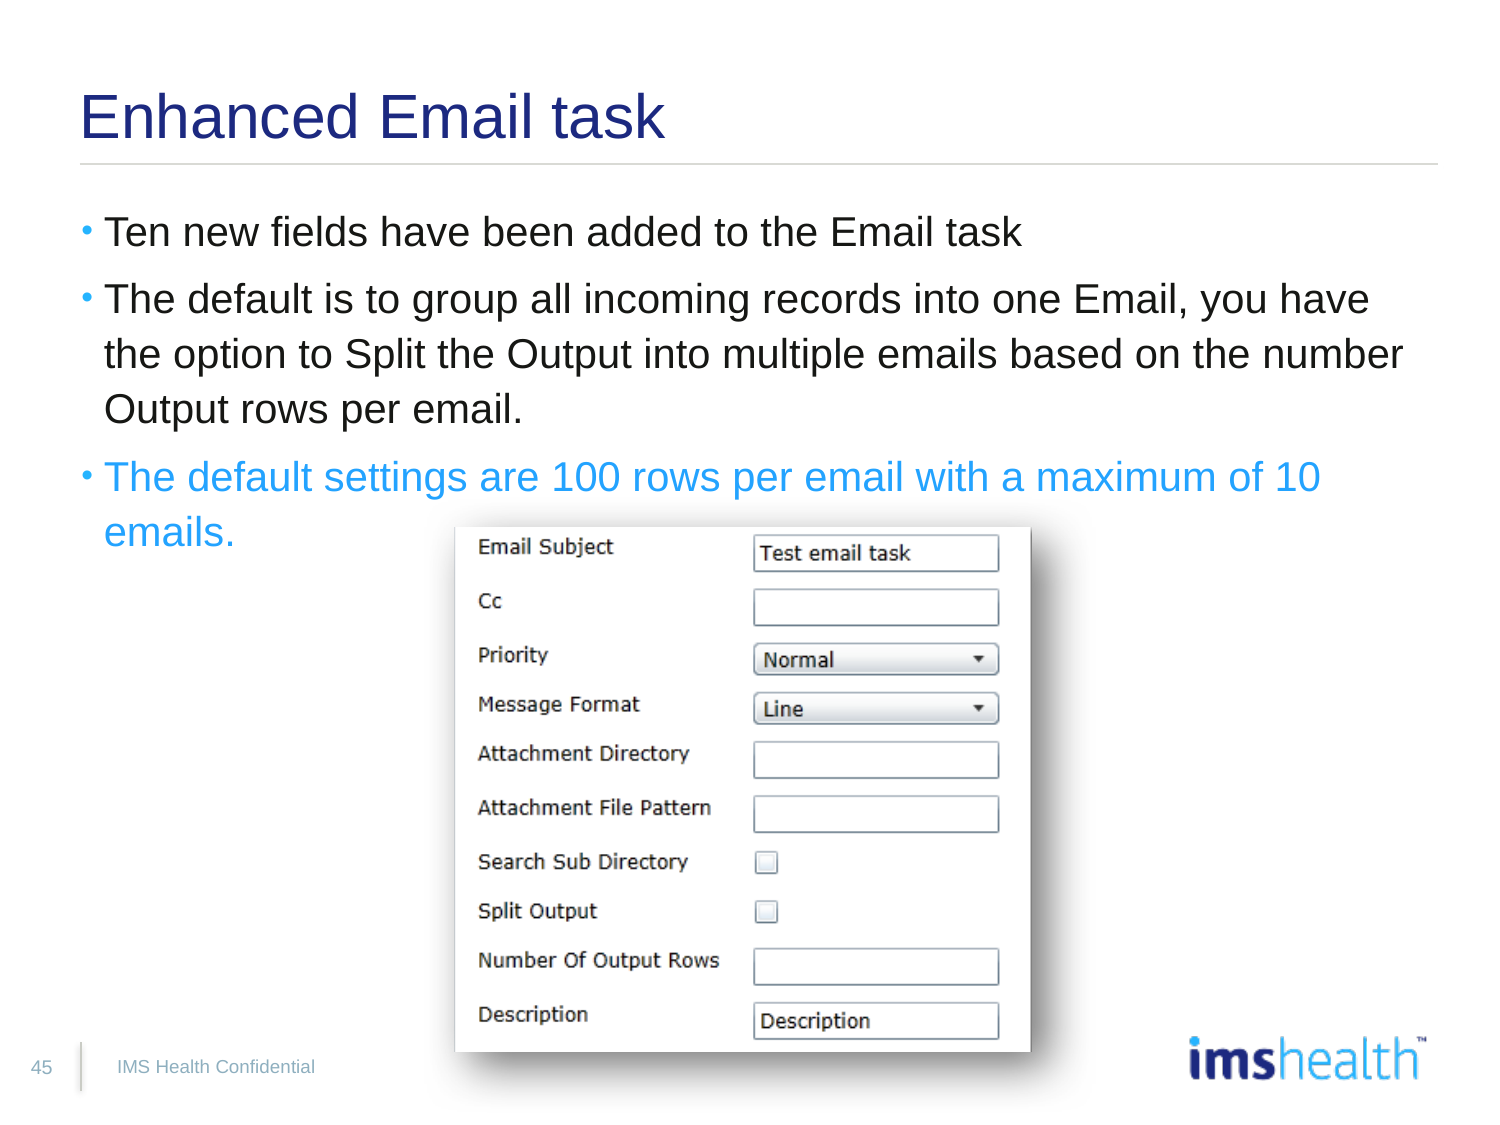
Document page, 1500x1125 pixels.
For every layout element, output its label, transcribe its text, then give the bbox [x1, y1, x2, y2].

title Enhanced Email task [79, 12, 1438, 152]
list Ten new fields have been added to the Email task The default is to group all incoming records into one Email, you have the option to Split the Output into multiple emails based on the number Output rows per email. The default settings are 100 rows per email with a maximum of 10 emails. [81, 199, 1440, 935]
picture [454, 527, 1033, 1052]
picture [1187, 1029, 1428, 1091]
footer IMS Health Confidential [102, 1036, 476, 1097]
